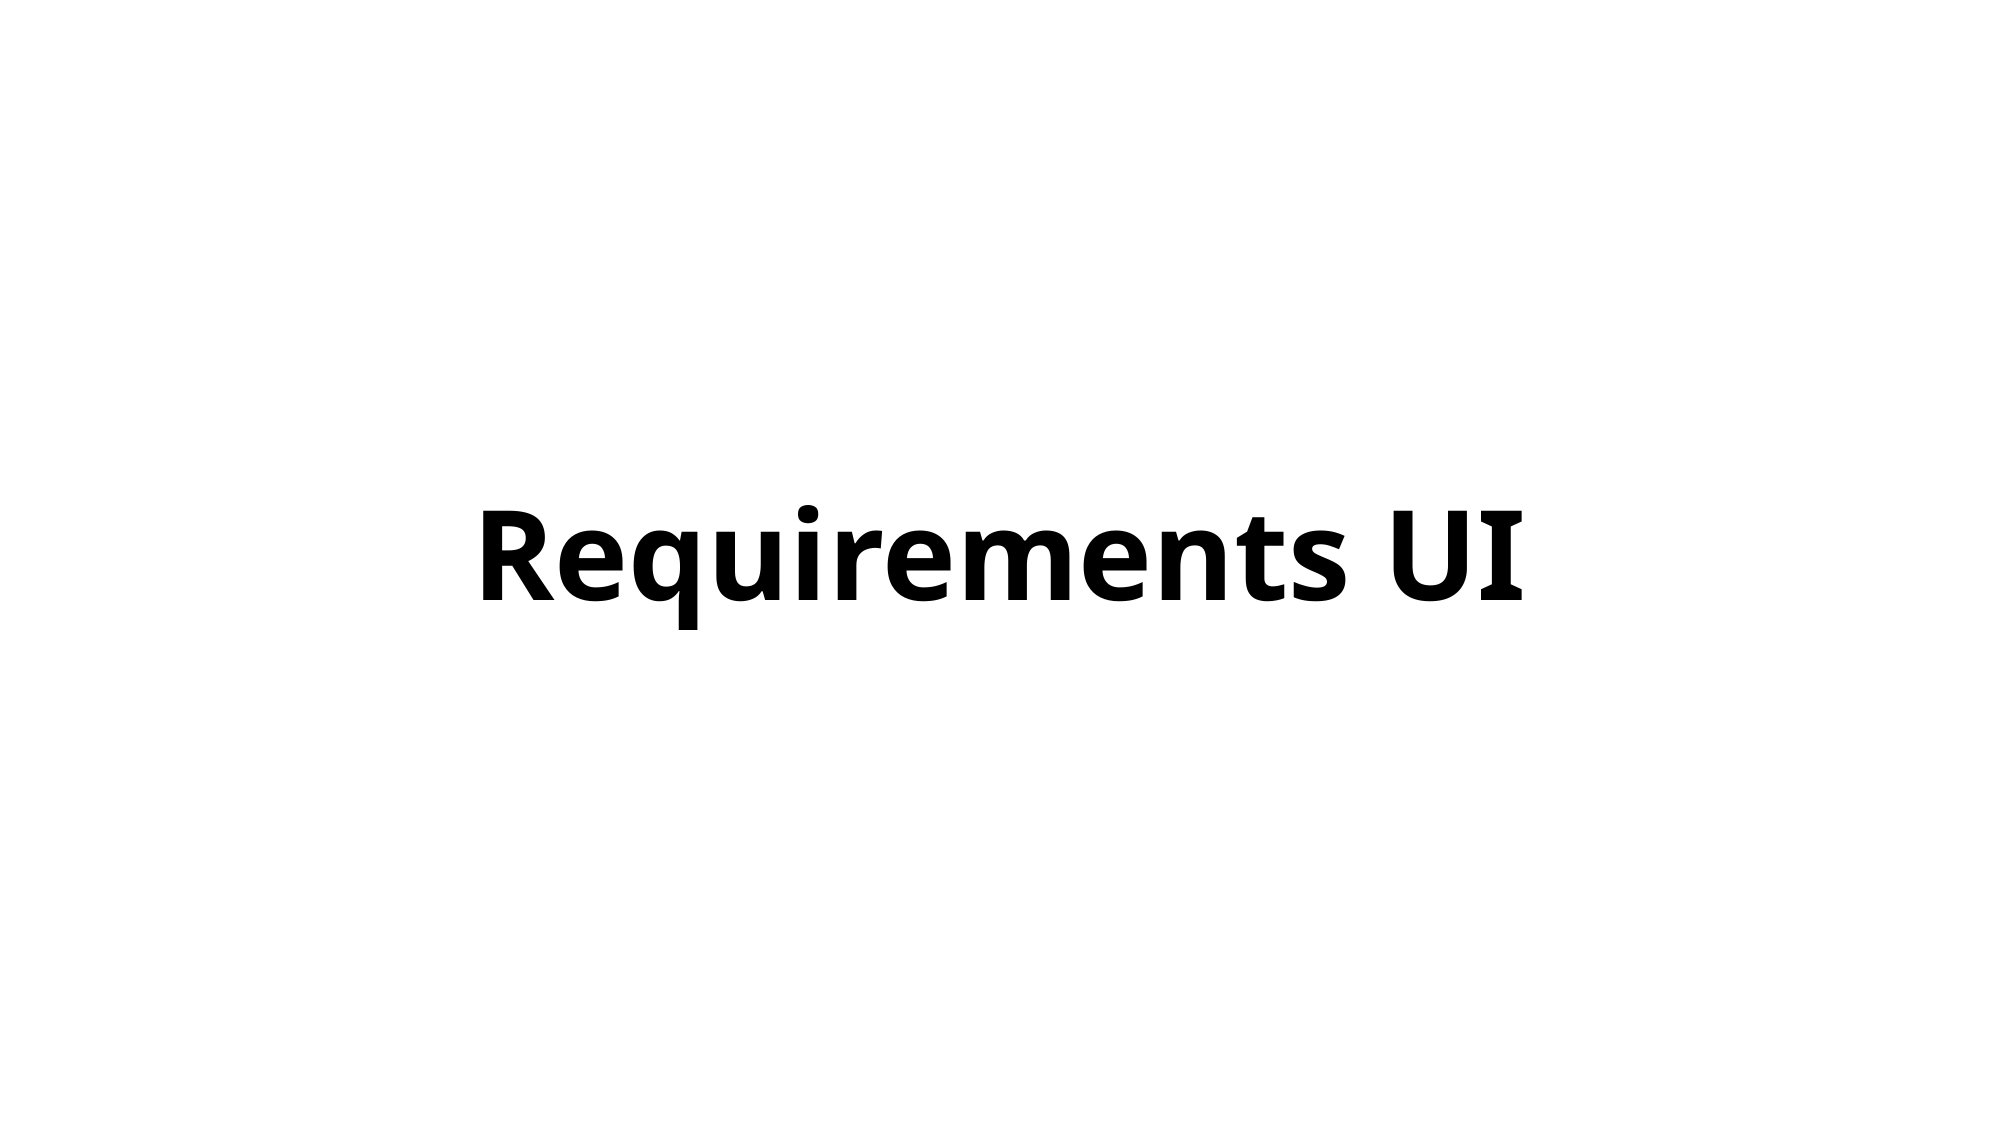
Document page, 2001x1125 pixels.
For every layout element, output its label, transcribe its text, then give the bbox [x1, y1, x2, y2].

title Requirements UI [137, 390, 1863, 635]
